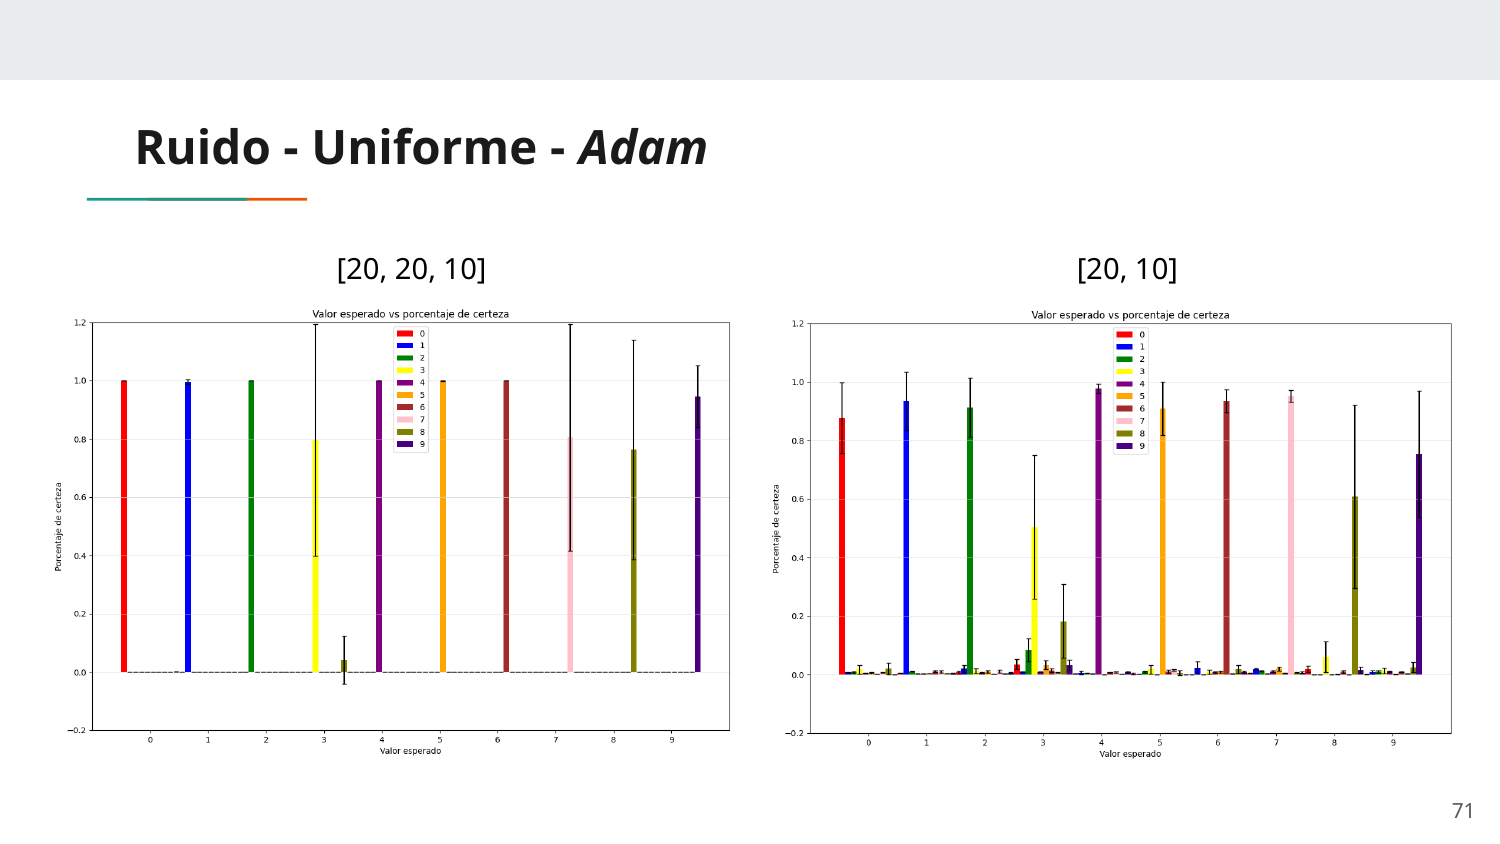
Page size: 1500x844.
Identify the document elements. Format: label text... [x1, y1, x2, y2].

picture [49, 305, 745, 760]
slide_number ‹#› [1400, 779, 1491, 844]
text_box [20, 20, 10] [321, 234, 631, 300]
title Ruido - Uniforme - Adam [119, 101, 1381, 190]
picture [766, 302, 1462, 763]
text_box [20, 10] [1061, 234, 1371, 300]
